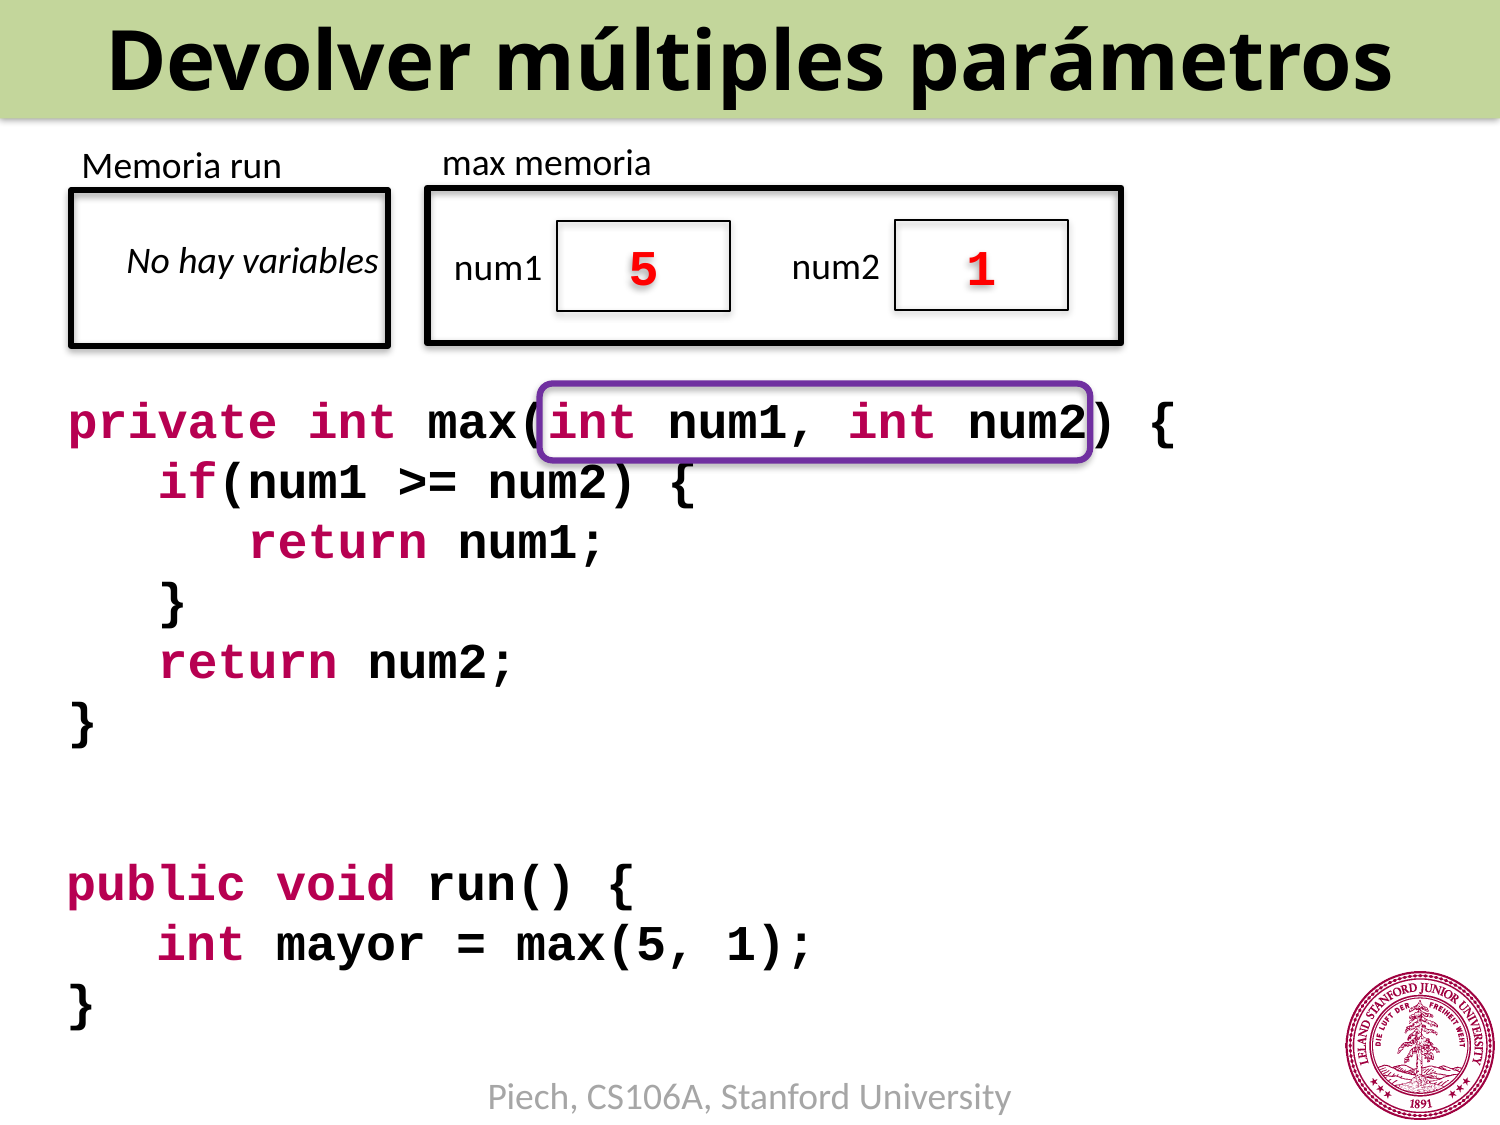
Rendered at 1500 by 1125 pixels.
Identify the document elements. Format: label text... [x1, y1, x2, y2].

text_box public void run() { int mayor = max(5, 1); } [51, 843, 1450, 1035]
text_box Memoria run [66, 133, 306, 194]
picture [1345, 971, 1495, 1120]
text_box max memoria [427, 131, 667, 191]
text_box num1 [439, 235, 551, 296]
text_box No hay variables [111, 228, 403, 289]
text_box 5 [556, 220, 731, 312]
text_box [538, 382, 1091, 462]
text_box [427, 187, 1122, 344]
text_box 1 [894, 219, 1068, 311]
text_box num2 [776, 234, 889, 295]
text_box [71, 189, 389, 346]
list private int max(int num1, int num2) { if(num1 >= num2) { return num1; } return num2; } [52, 200, 1451, 1030]
text_box Devolver múltiples parámetros [0, 0, 1500, 122]
